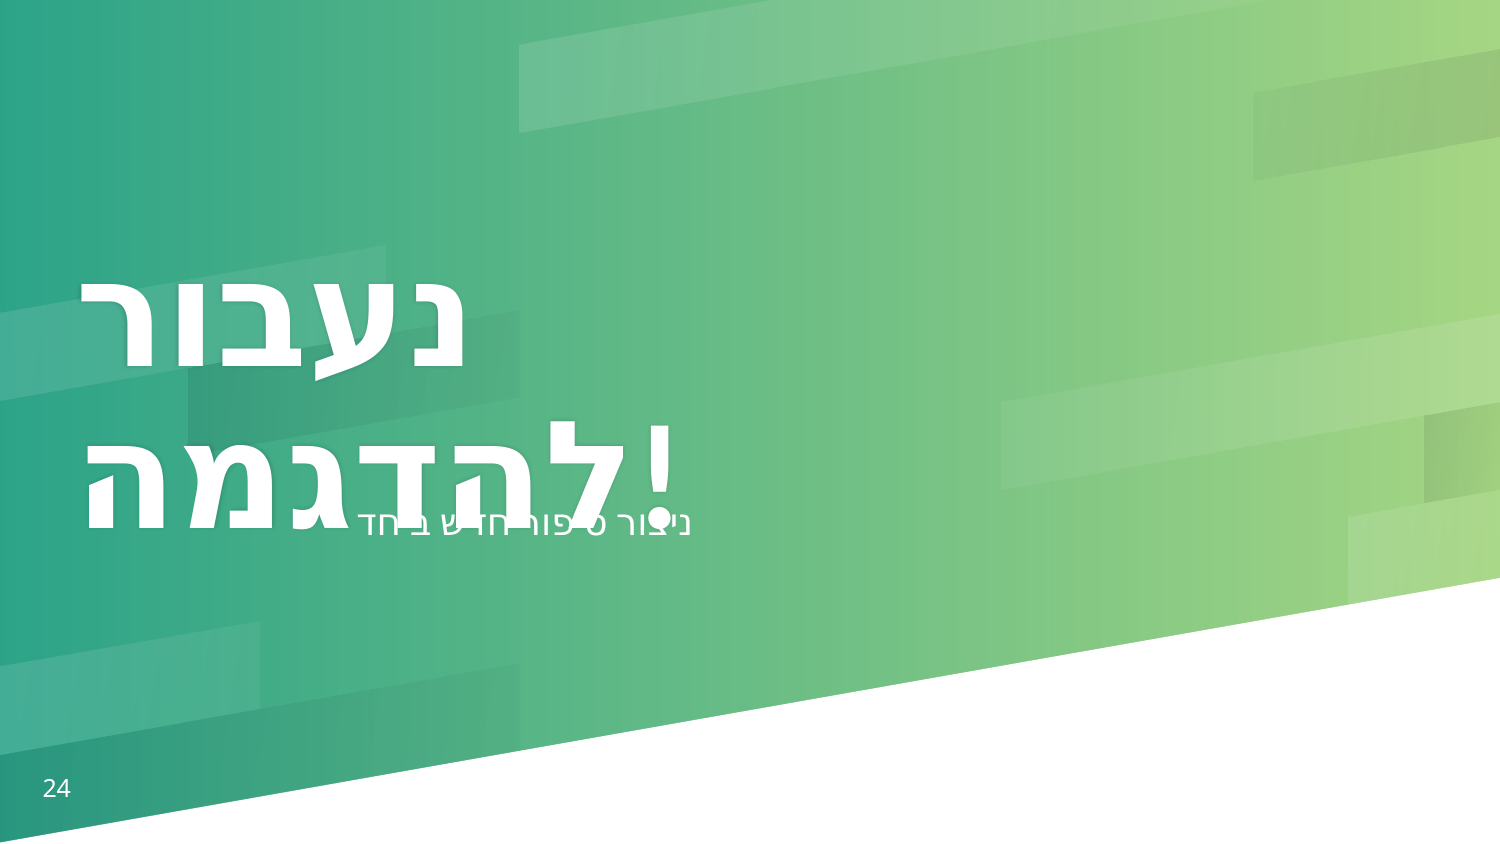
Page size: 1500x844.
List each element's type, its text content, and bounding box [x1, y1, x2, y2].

subtitle ניצור סיפור חדש ביחד [75, 490, 975, 620]
title נעבור להדגמה! [75, 303, 975, 490]
slide_number 24 [42, 766, 122, 807]
